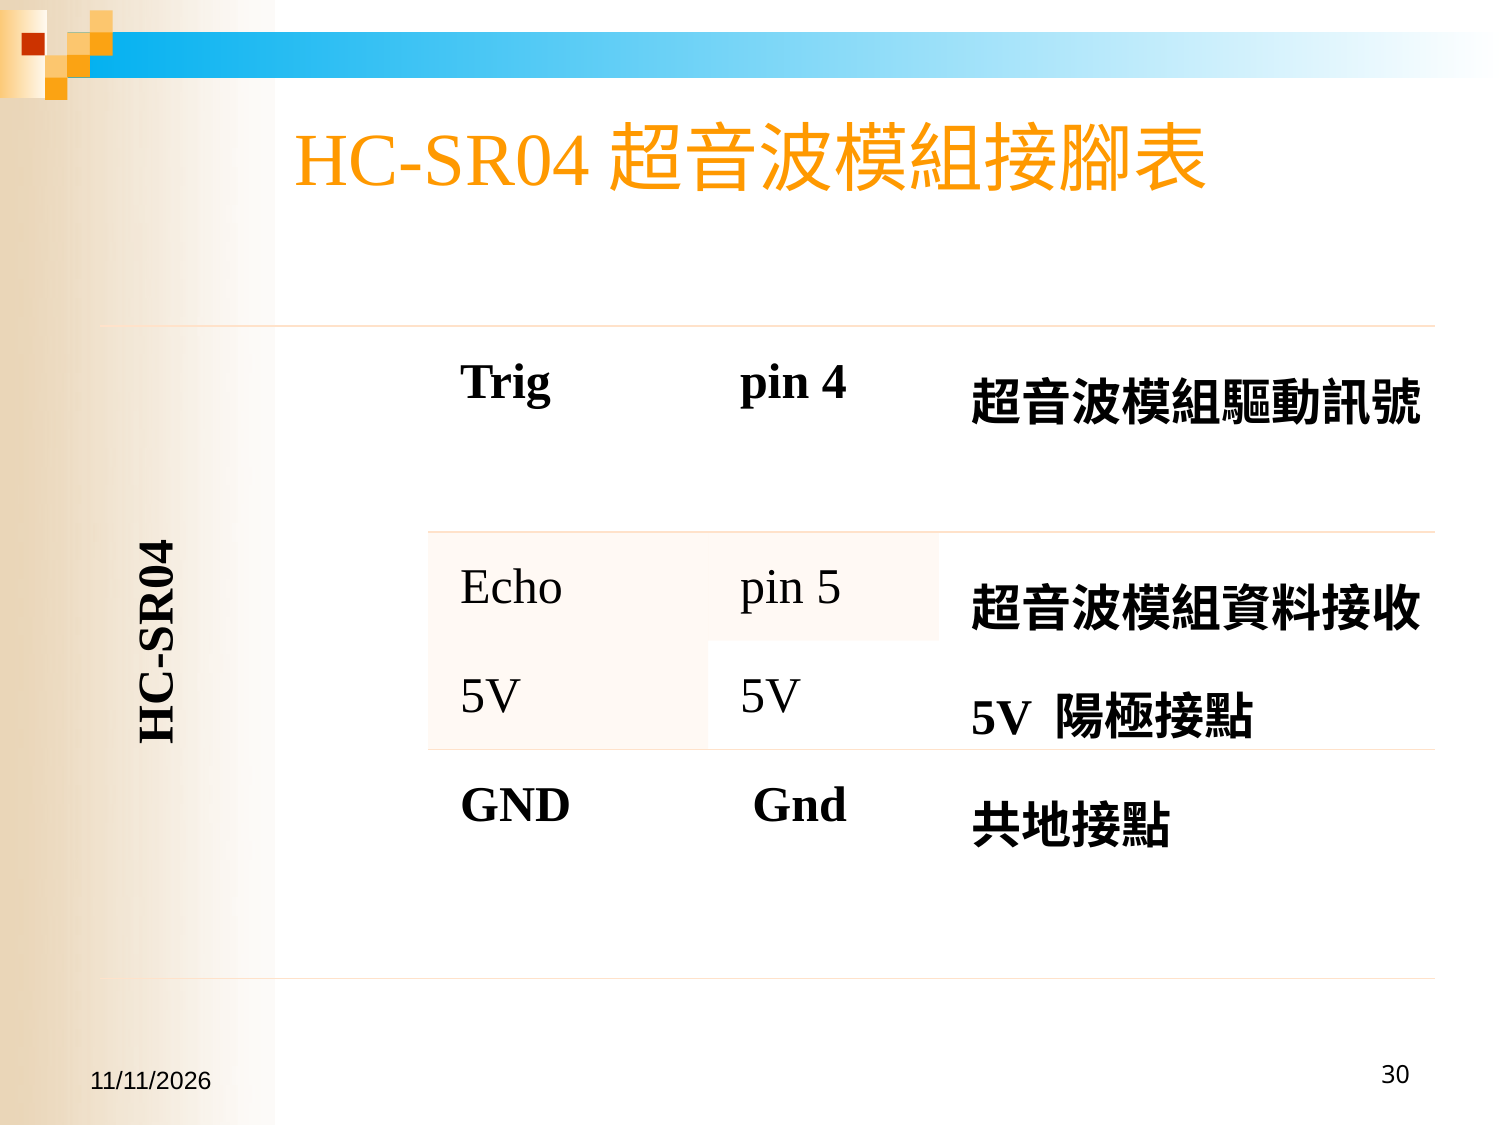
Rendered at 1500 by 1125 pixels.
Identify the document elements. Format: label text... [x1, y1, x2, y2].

table_header HC-SR04 [100, 327, 428, 978]
slide_number 30 [1074, 1025, 1425, 1100]
title HC-SR04超音波模組接腳表 [76, 42, 1427, 268]
table_cell GND [428, 750, 708, 978]
table_header pin 4 [708, 327, 939, 531]
table_cell 5V 陽極接點 [939, 641, 1435, 749]
table_cell Echo [428, 533, 708, 641]
table_cell 共地接點 [939, 750, 1435, 978]
table_header 超音波模組驅動訊號 [939, 327, 1435, 531]
table_cell Gnd [708, 750, 939, 978]
table_cell 5V [708, 641, 939, 749]
table_cell 5V [428, 641, 708, 749]
table_cell 超音波模組資料接收 [939, 533, 1435, 641]
table_header Trig [428, 327, 708, 531]
table_cell pin 5 [708, 533, 939, 641]
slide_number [75, 1024, 425, 1103]
